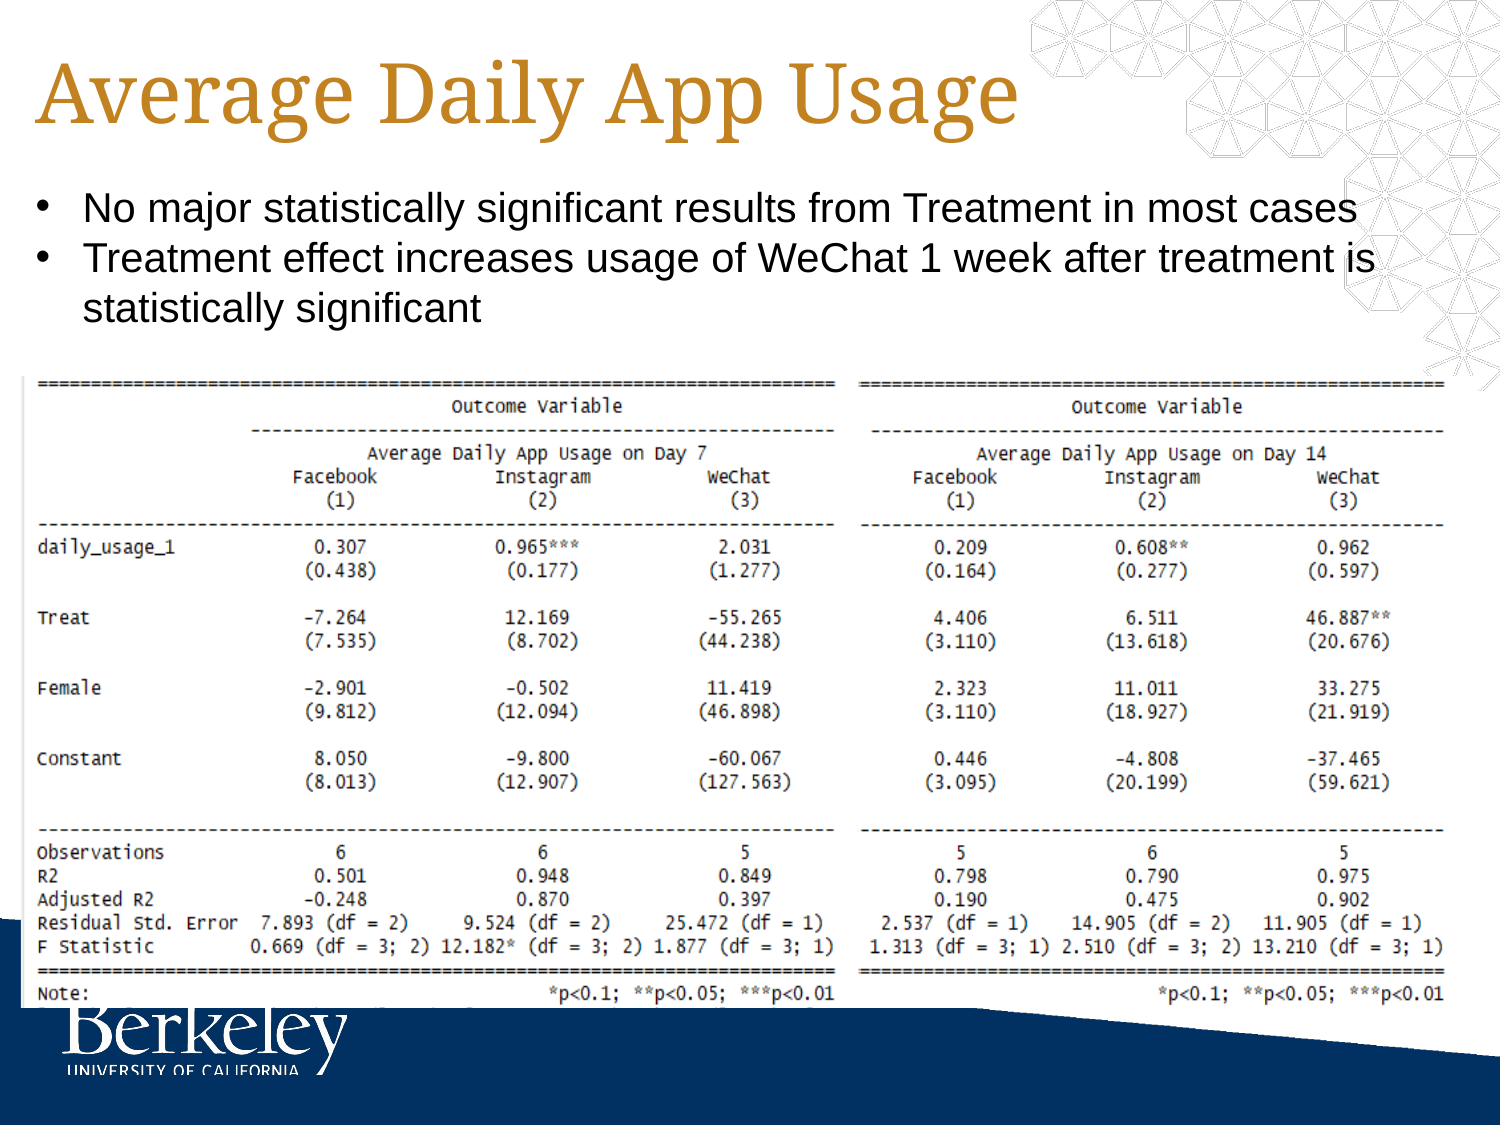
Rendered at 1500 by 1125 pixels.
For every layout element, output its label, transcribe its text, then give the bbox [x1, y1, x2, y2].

picture [0, 918, 1500, 1125]
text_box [20, 375, 1479, 1008]
picture [1029, 0, 1500, 391]
text_box Average Daily App Usage [20, 26, 1482, 155]
text_box No major statistically significant results from Treatment in most cases Treatment effect increases usage of WeChat 1 week after treatment is statistically significant [20, 173, 1396, 338]
